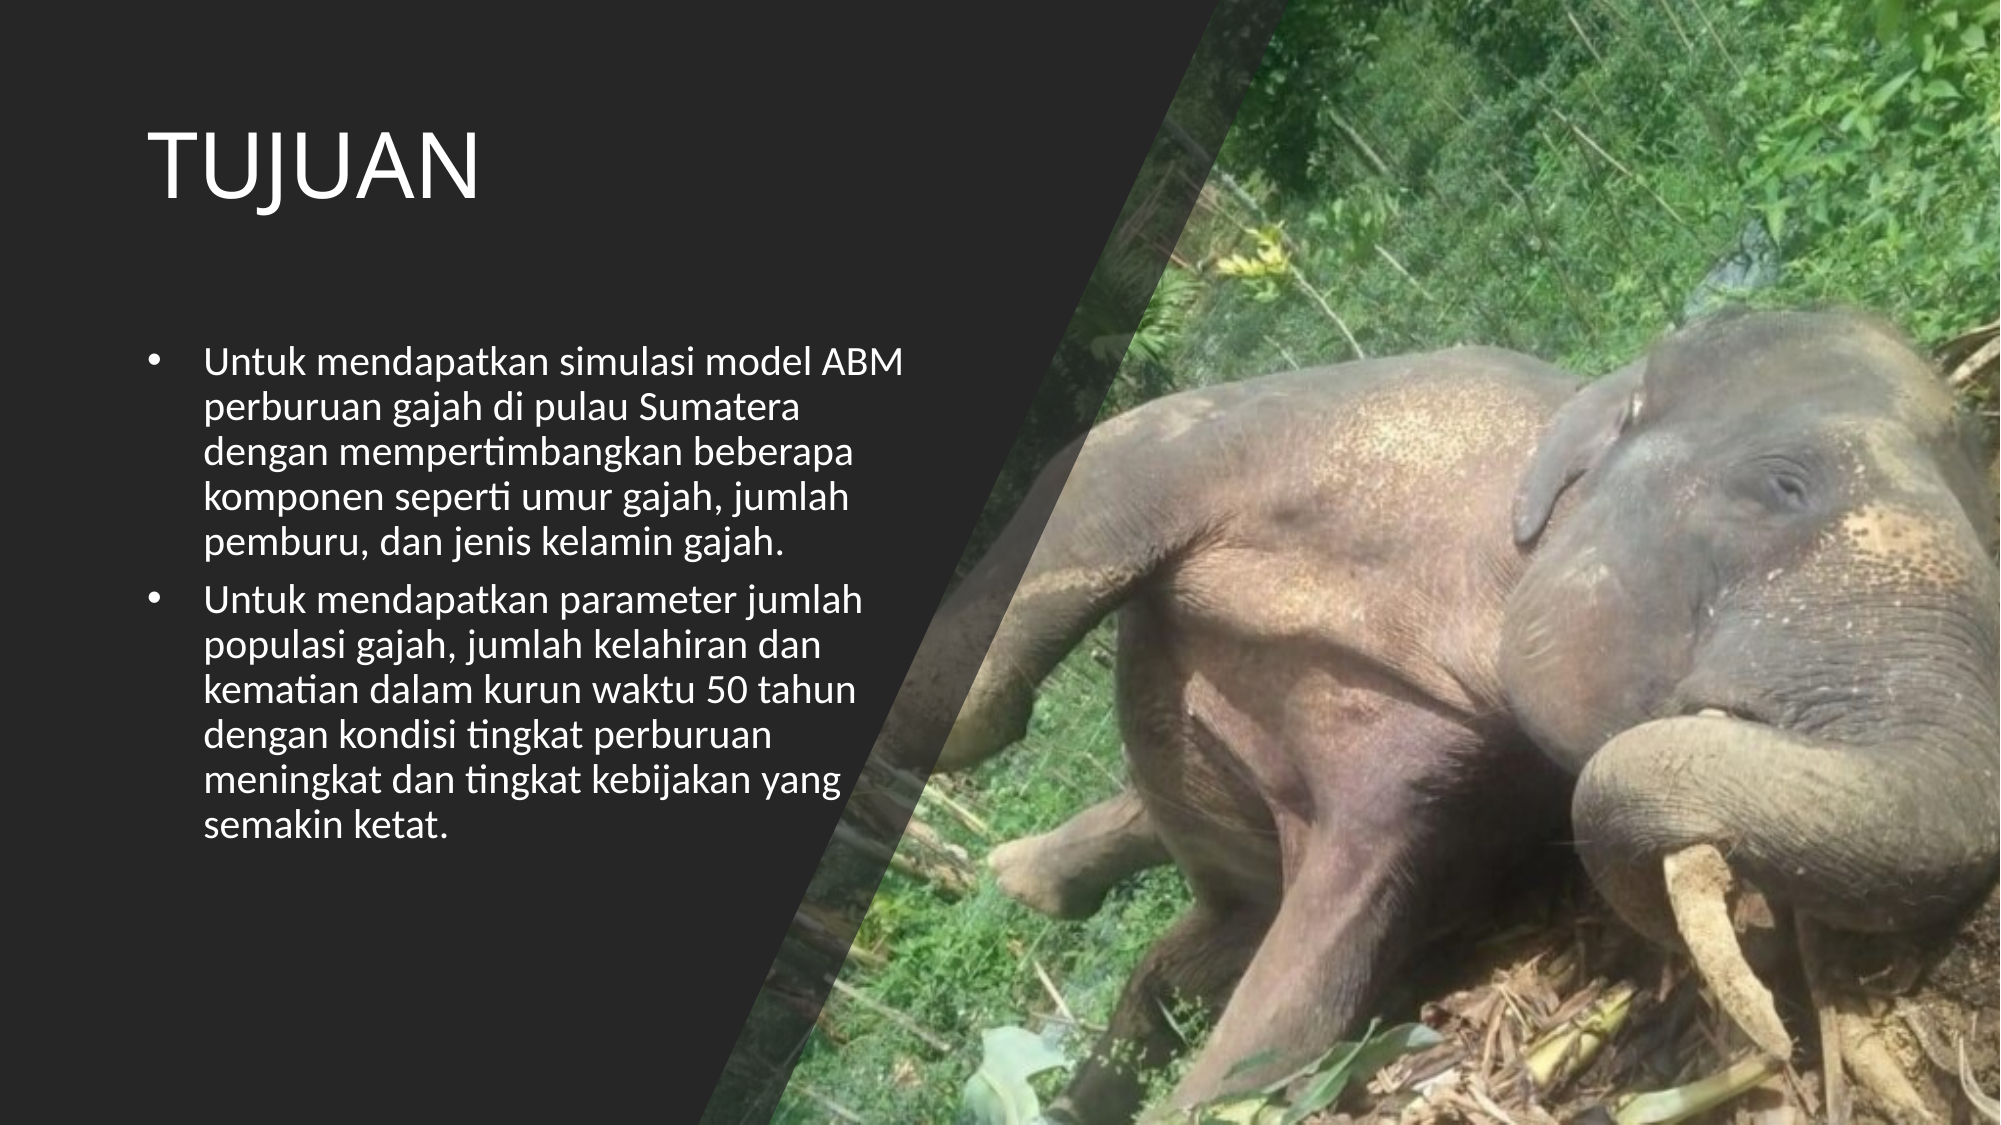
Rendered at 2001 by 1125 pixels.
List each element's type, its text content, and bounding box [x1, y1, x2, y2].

title TUJUAN [131, 59, 675, 278]
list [675, 0, 2000, 1125]
text_box [0, 0, 675, 1125]
